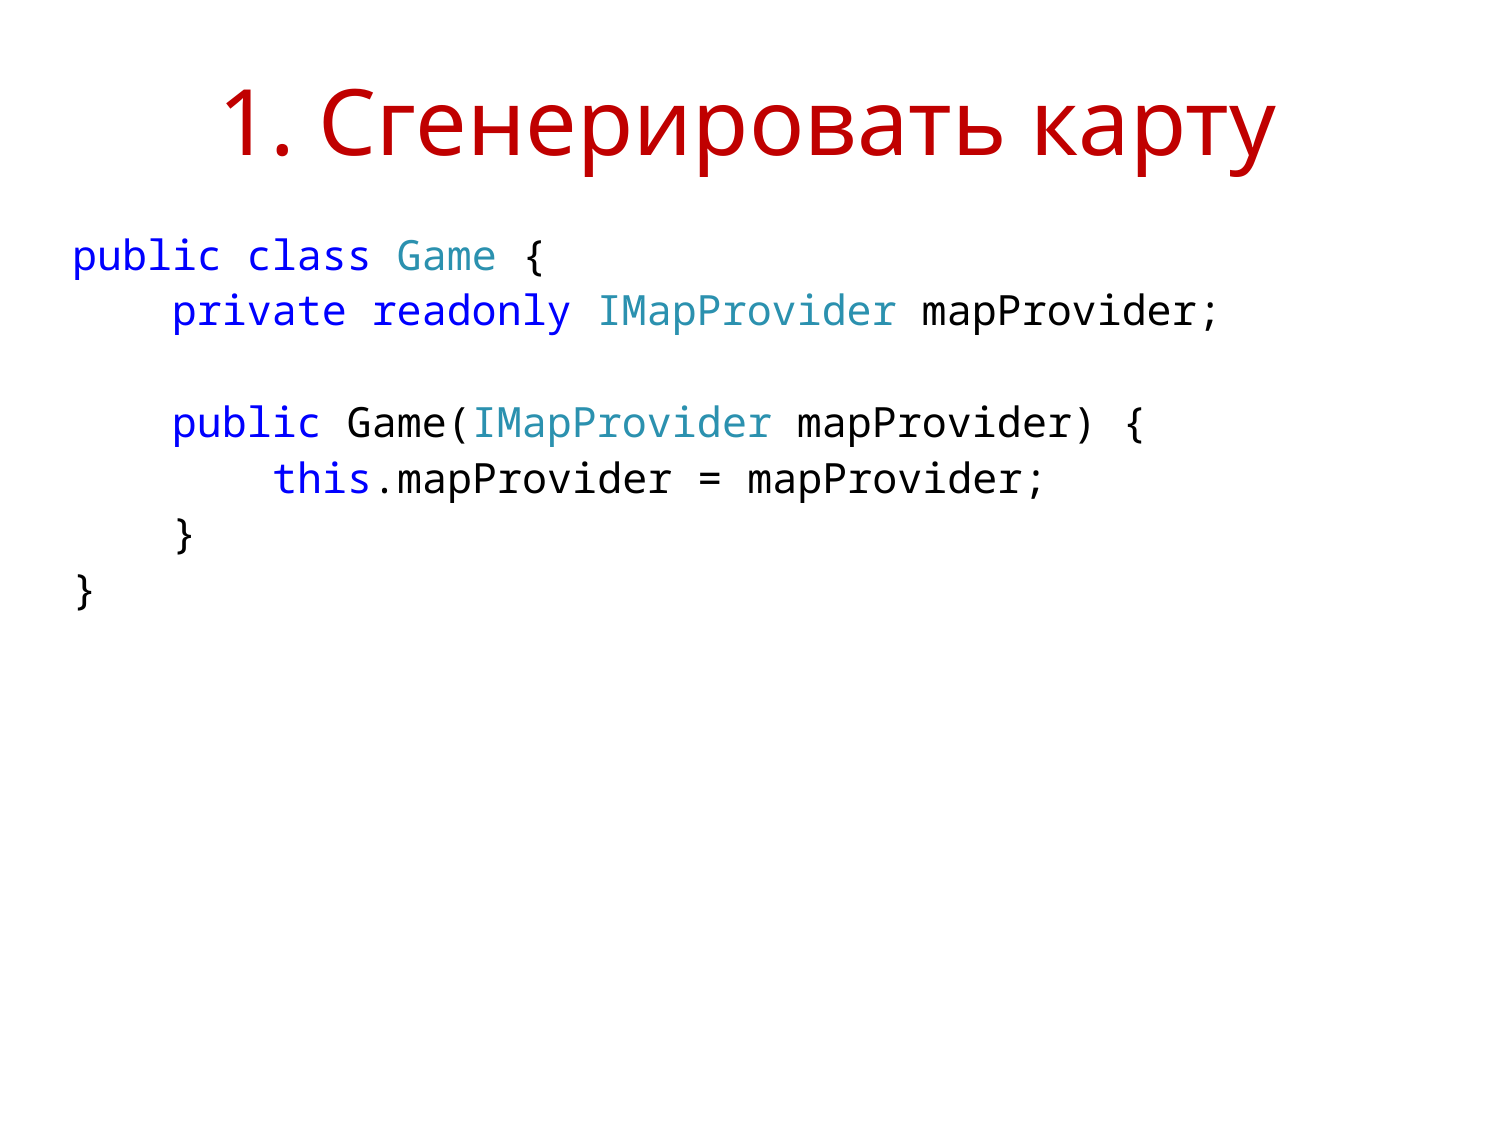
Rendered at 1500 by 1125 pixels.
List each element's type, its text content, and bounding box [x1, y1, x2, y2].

title 1. Сгенерировать карту [56, 17, 1439, 234]
list public class Game { private readonly IMapProvider mapProvider; public Game(IMapProvider mapProvider) { this.mapProvider = mapProvider; } } [56, 234, 1439, 1125]
